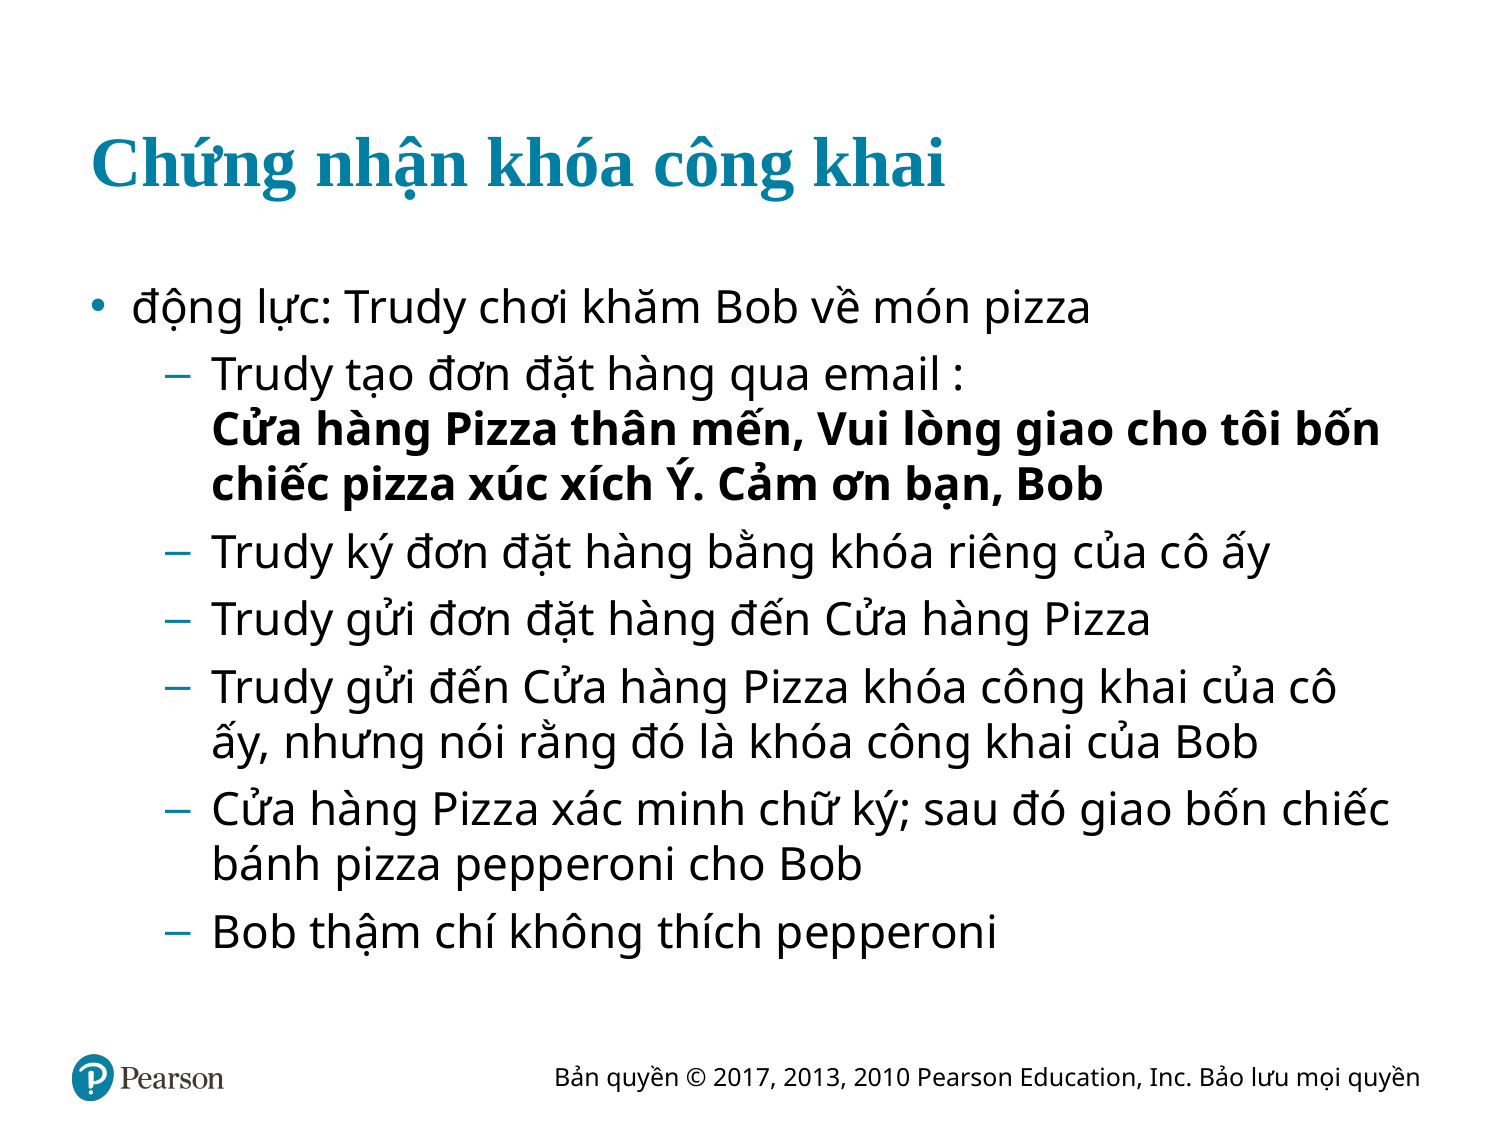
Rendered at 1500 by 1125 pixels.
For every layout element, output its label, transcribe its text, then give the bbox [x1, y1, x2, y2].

picture [80, 1063, 106, 1088]
list động lực: Trudy chơi khăm Bob về món pizza Trudy tạo đơn đặt hàng qua email : Cửa hàng Pizza thân mến, Vui lòng giao cho tôi bốn chiếc pizza xúc xích Ý. Cảm ơn bạn, Bob Trudy ký đơn đặt hàng bằng khóa riêng của cô ấy Trudy gửi đơn đặt hàng đến Cửa hàng Pizza Trudy gửi đến Cửa hàng Pizza khóa công khai của cô ấy, nhưng nói rằng đó là khóa công khai của Bob Cửa hàng Pizza xác minh chữ ký; sau đó giao bốn chiếc bánh pizza pepperoni cho Bob Bob thậm chí không thích pepperoni [75, 262, 1425, 973]
picture [98, 1054, 224, 1101]
picture [72, 1087, 83, 1101]
title Chứng nhận khóa công khai [75, 0, 1425, 216]
picture [72, 1054, 88, 1070]
